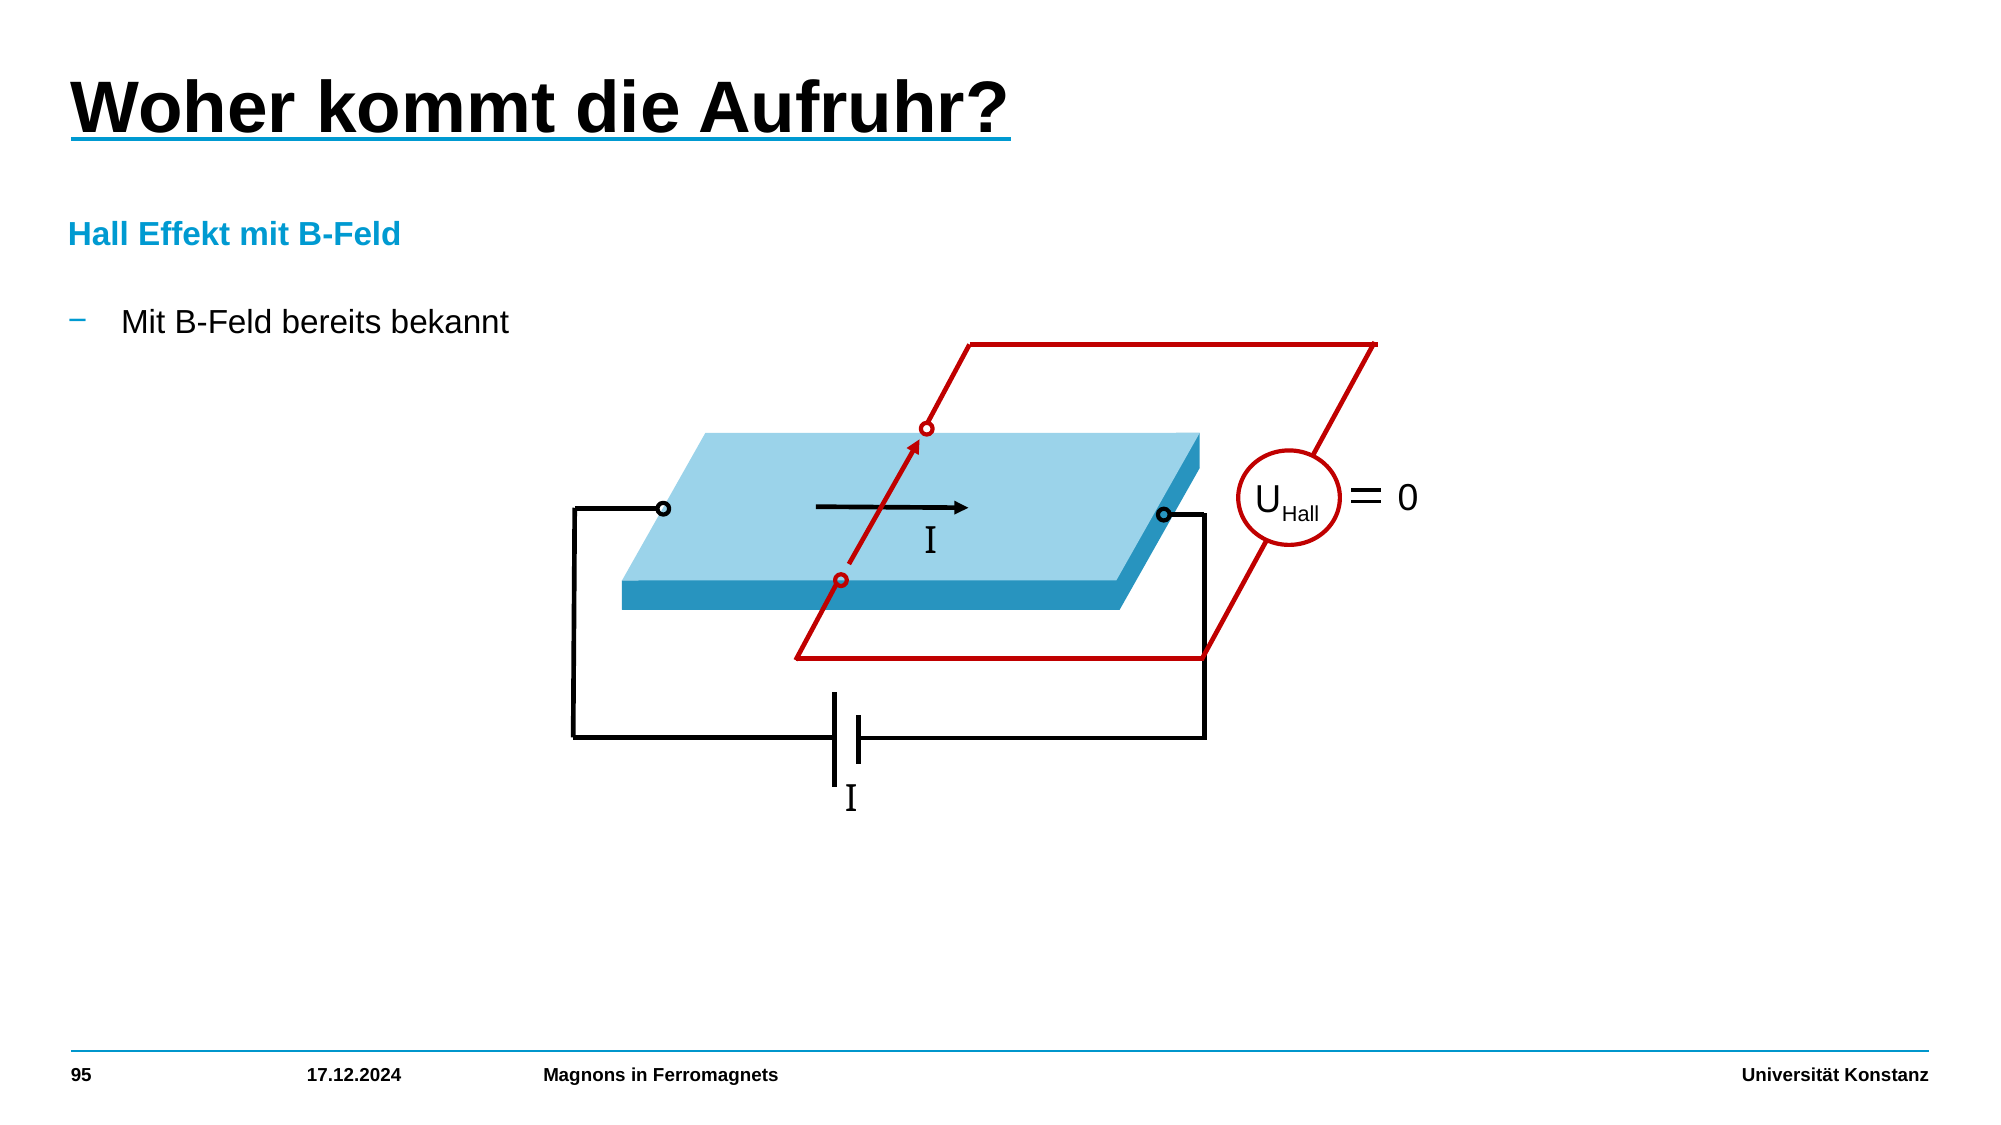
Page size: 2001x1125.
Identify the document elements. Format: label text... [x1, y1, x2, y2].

text_box 0 [1382, 465, 1434, 526]
slide_number 95 [70, 1058, 276, 1094]
footer Magnons in Ferromagnets [543, 1058, 1489, 1094]
title Woher kommt die Aufruhr? [70, 66, 1457, 173]
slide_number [306, 1058, 512, 1094]
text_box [572, 341, 1379, 827]
list Hall Effekt mit B-Feld Mit B-Feld bereits bekannt [67, 208, 681, 965]
